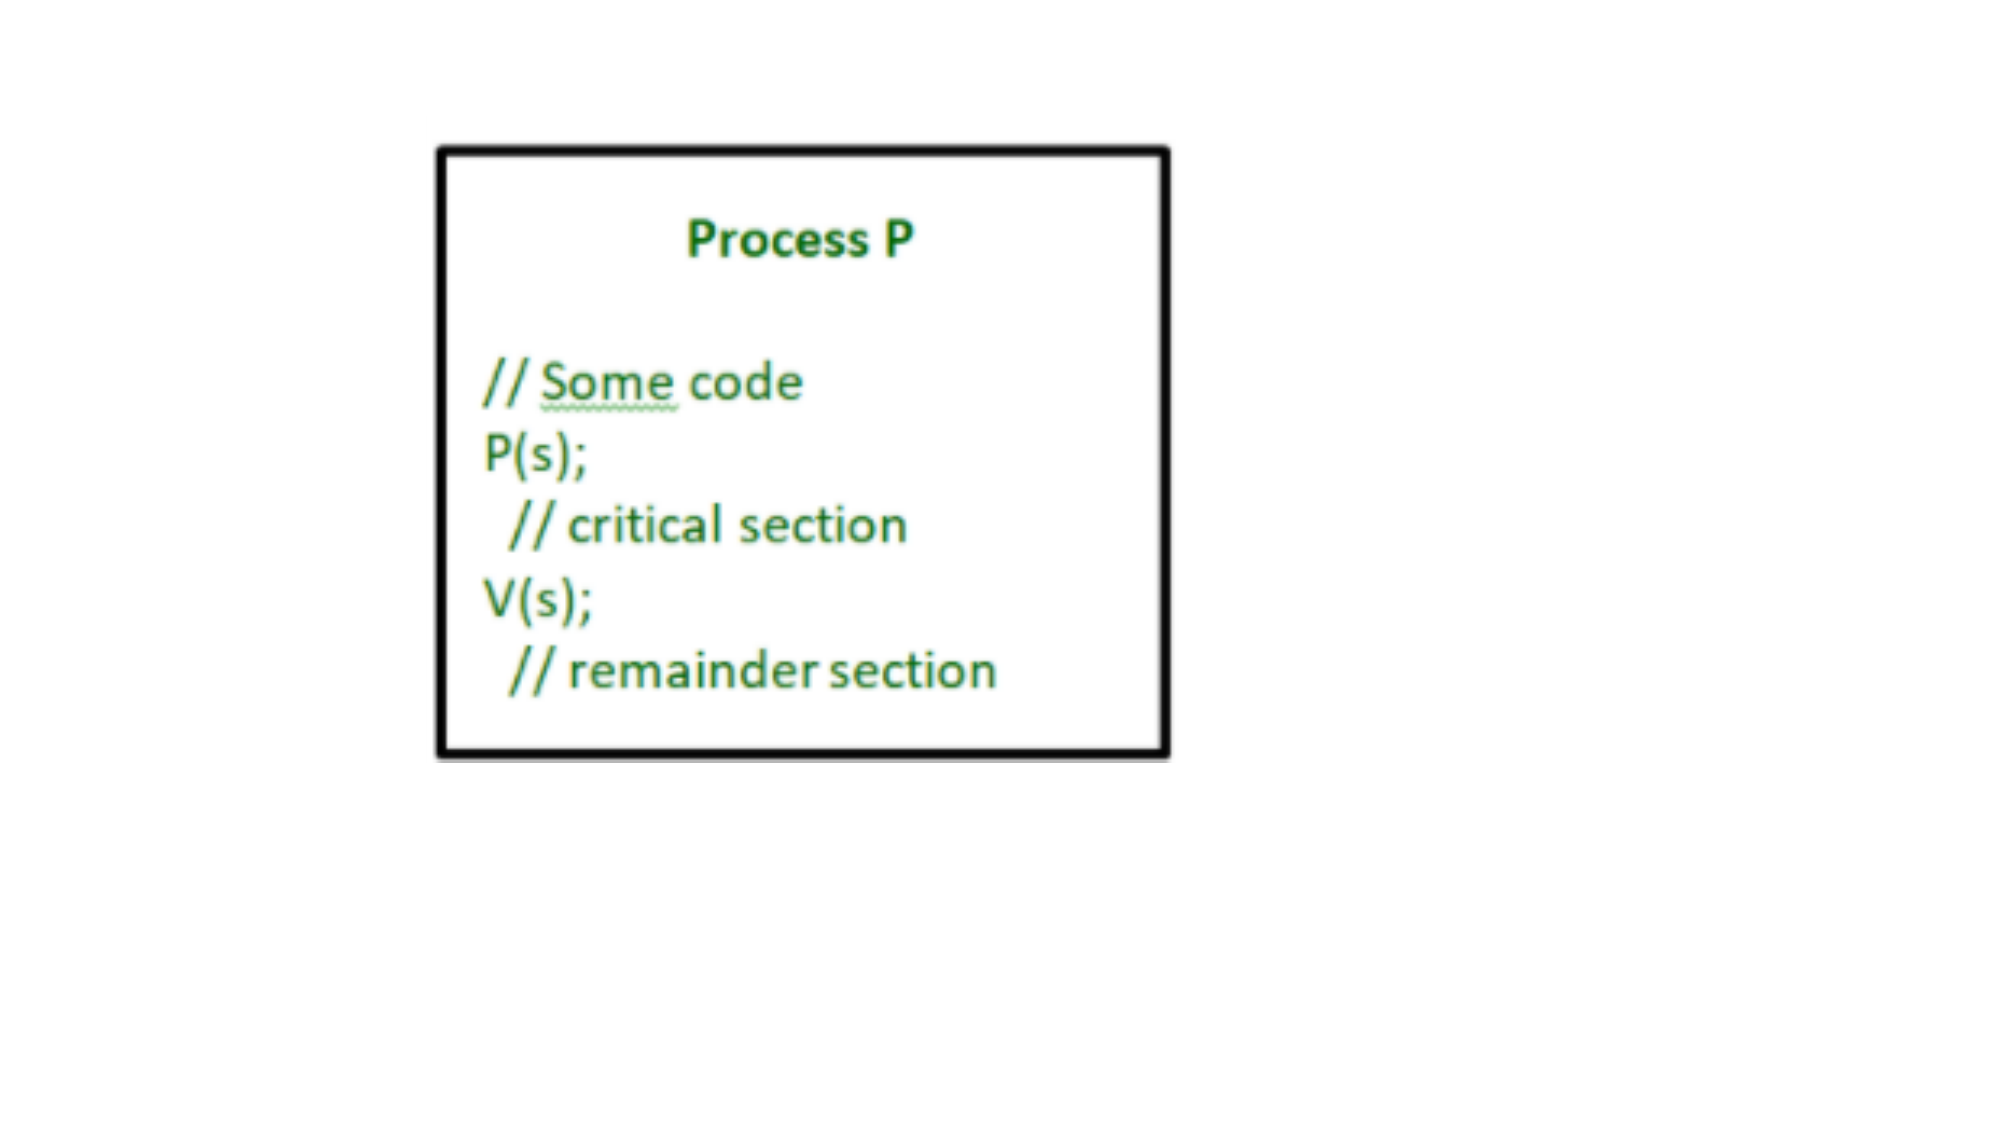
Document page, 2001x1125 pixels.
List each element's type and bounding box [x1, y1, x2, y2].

list [425, 116, 1188, 763]
